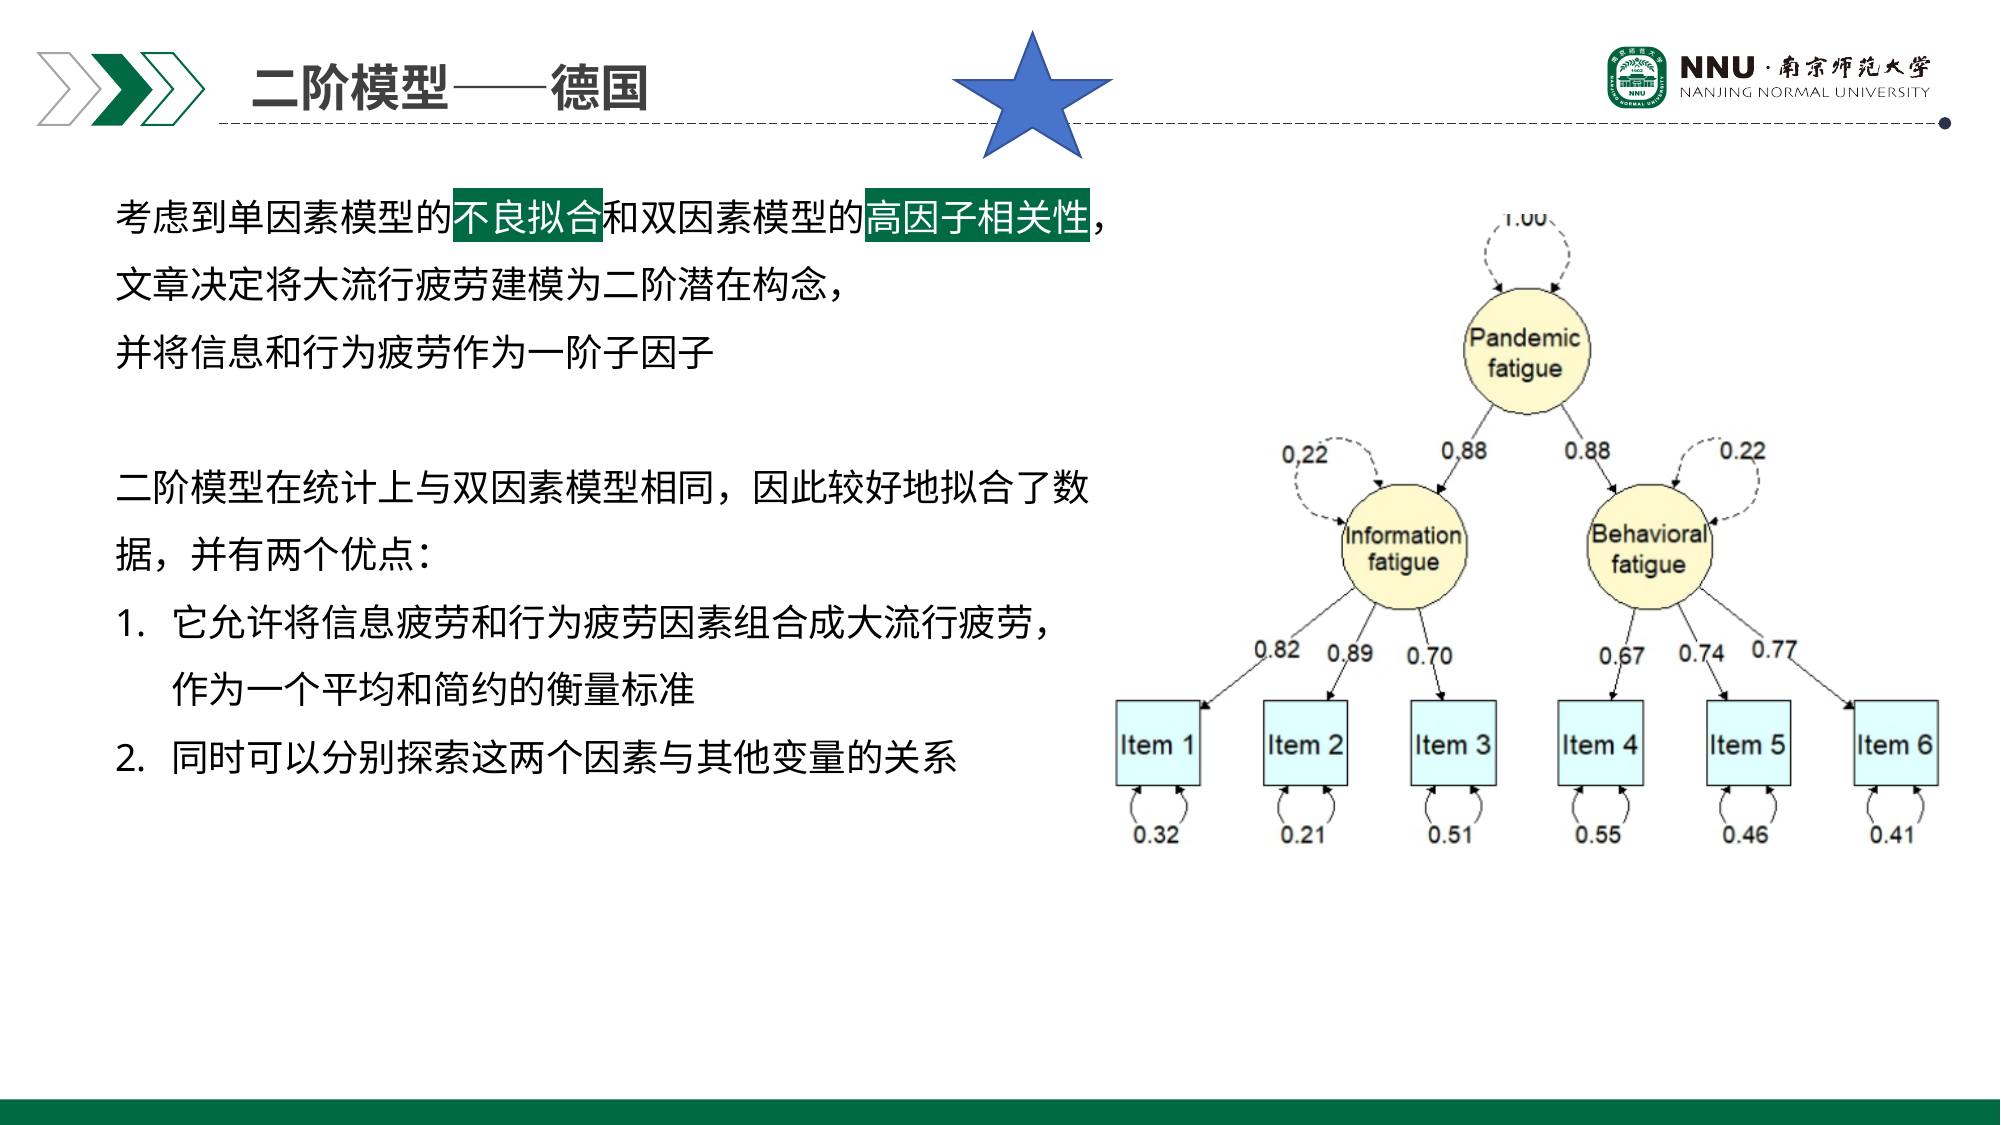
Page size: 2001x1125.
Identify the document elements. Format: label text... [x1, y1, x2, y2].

text_box [0, 1098, 2000, 1125]
text_box [90, 53, 153, 126]
text_box 考虑到单因素模型的不良拟合和双因素模型的高因子相关性， 文章决定将大流行疲劳建模为二阶潜在构念， 并将信息和行为疲劳作为一阶子因子 二阶模型在统计上与双因素模型相同，因此较好地拟合了数据，并有两个优点： 它允许将信息疲劳和行为疲劳因素组合成大流行疲劳，作为一个平均和简约的衡量标准 同时可以分别探索这两个因素与其他变量的关系 [100, 163, 1111, 854]
text_box [951, 29, 1114, 122]
picture [1102, 0, 1960, 910]
text_box 二阶模型——德国 [235, 49, 666, 122]
text_box [982, 124, 1083, 160]
text_box [142, 53, 205, 125]
text_box [38, 53, 101, 125]
